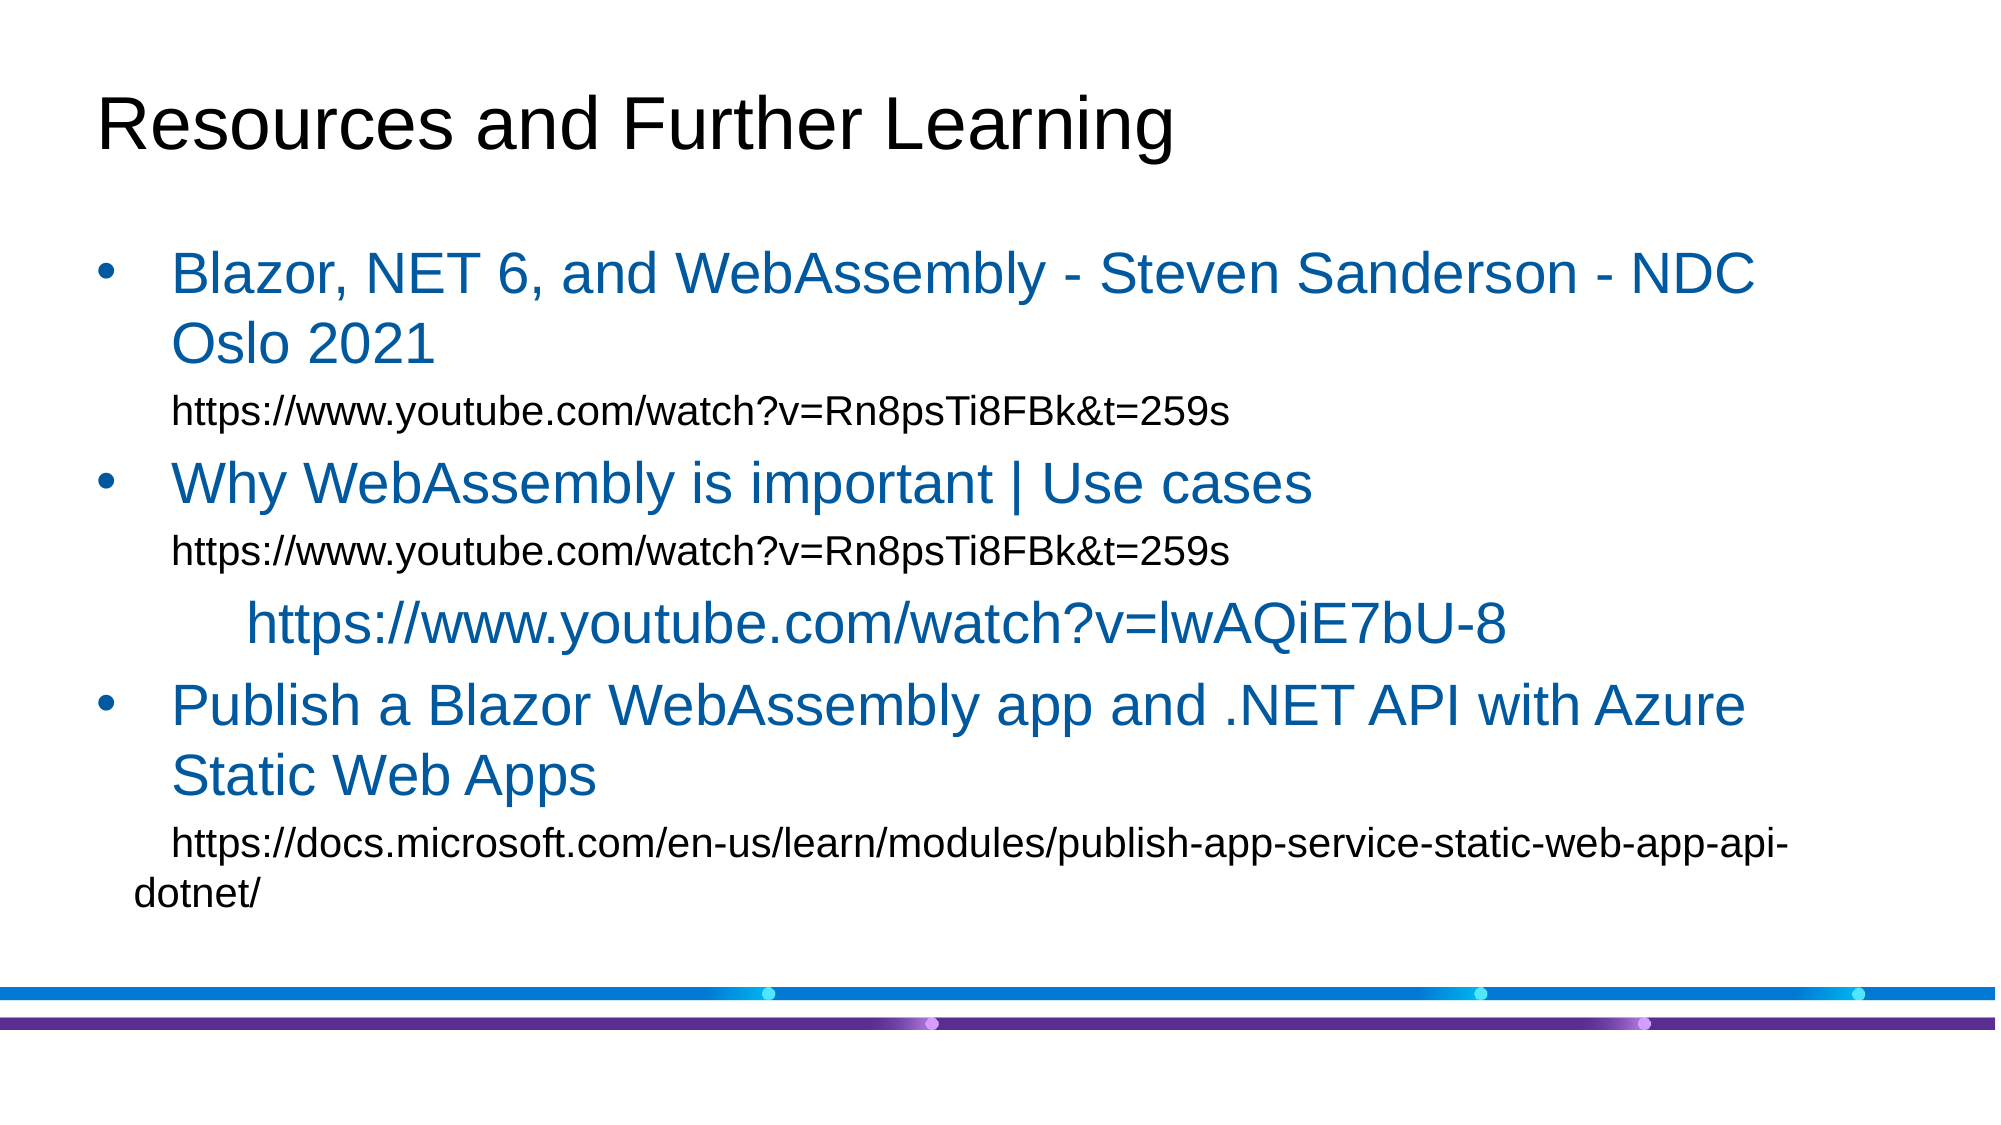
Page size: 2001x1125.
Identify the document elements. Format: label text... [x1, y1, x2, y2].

title Resources and Further Learning [96, 75, 1904, 263]
picture [0, 987, 2000, 1030]
list Blazor, NET 6, and WebAssembly - Steven Sanderson - NDC Oslo 2021 https://www.youtube.com/watch?v=Rn8psTi8FBk&t=259s Why WebAssembly is important | Use cases https://www.youtube.com/watch?v=Rn8psTi8FBk&t=259s https://www.youtube.com/watch?v=lwAQiE7bU-8 Publish a Blazor WebAssembly app and .NET API with Azure Static Web Apps https://docs.microsoft.com/en-us/learn/modules/publish-app-service-static-web-app-api-dotnet/ [96, 235, 1837, 916]
